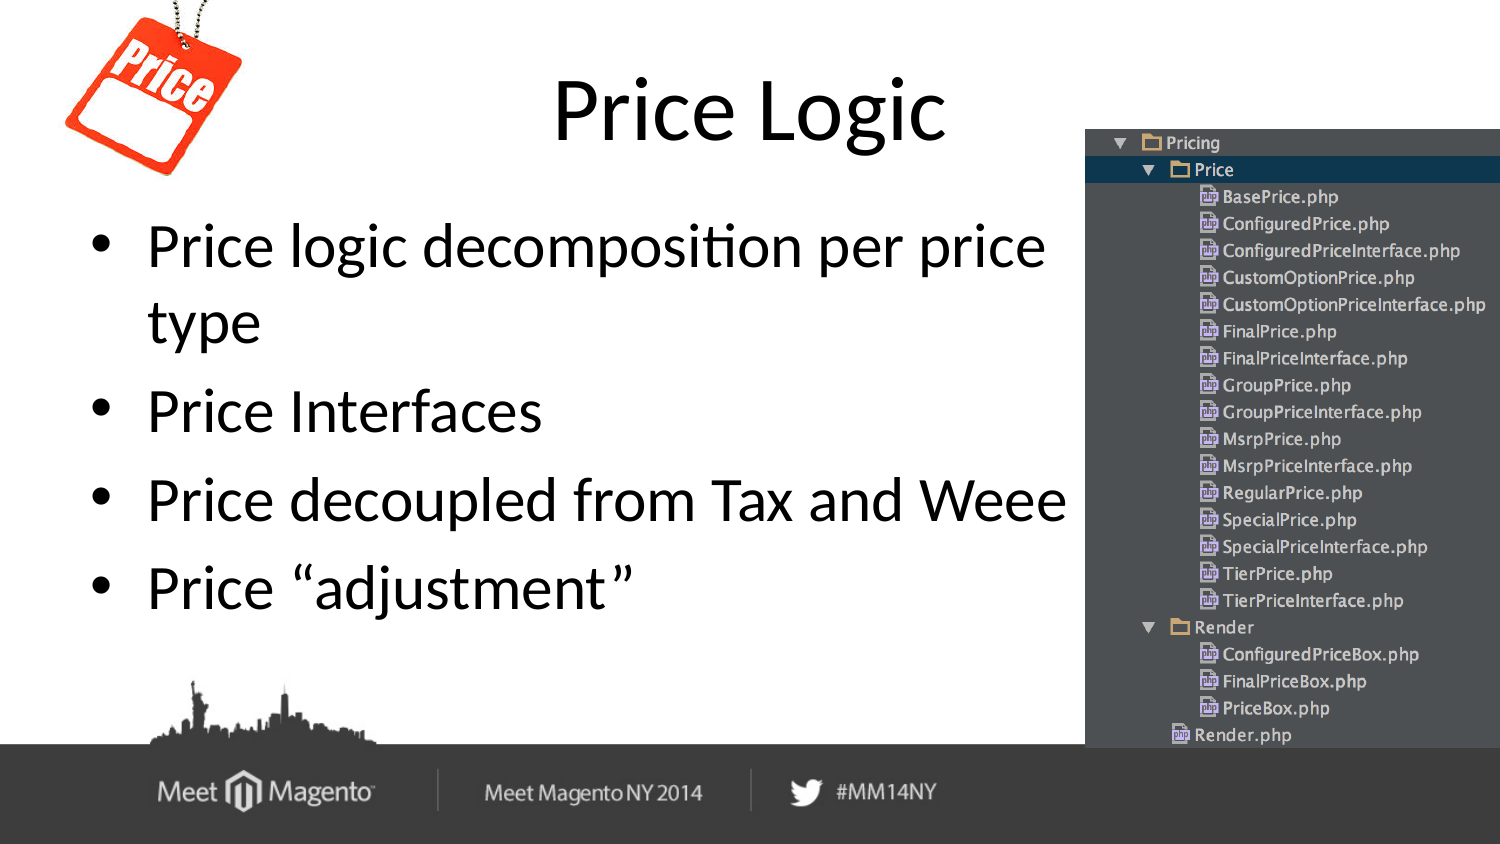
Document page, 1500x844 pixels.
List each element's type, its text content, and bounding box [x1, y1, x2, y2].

list Price logic decomposition per price type Price Interfaces Price decoupled from Tax and Weee Price “adjustment” [75, 196, 1080, 691]
title Price Logic [262, 33, 1425, 175]
picture [0, 0, 1500, 844]
